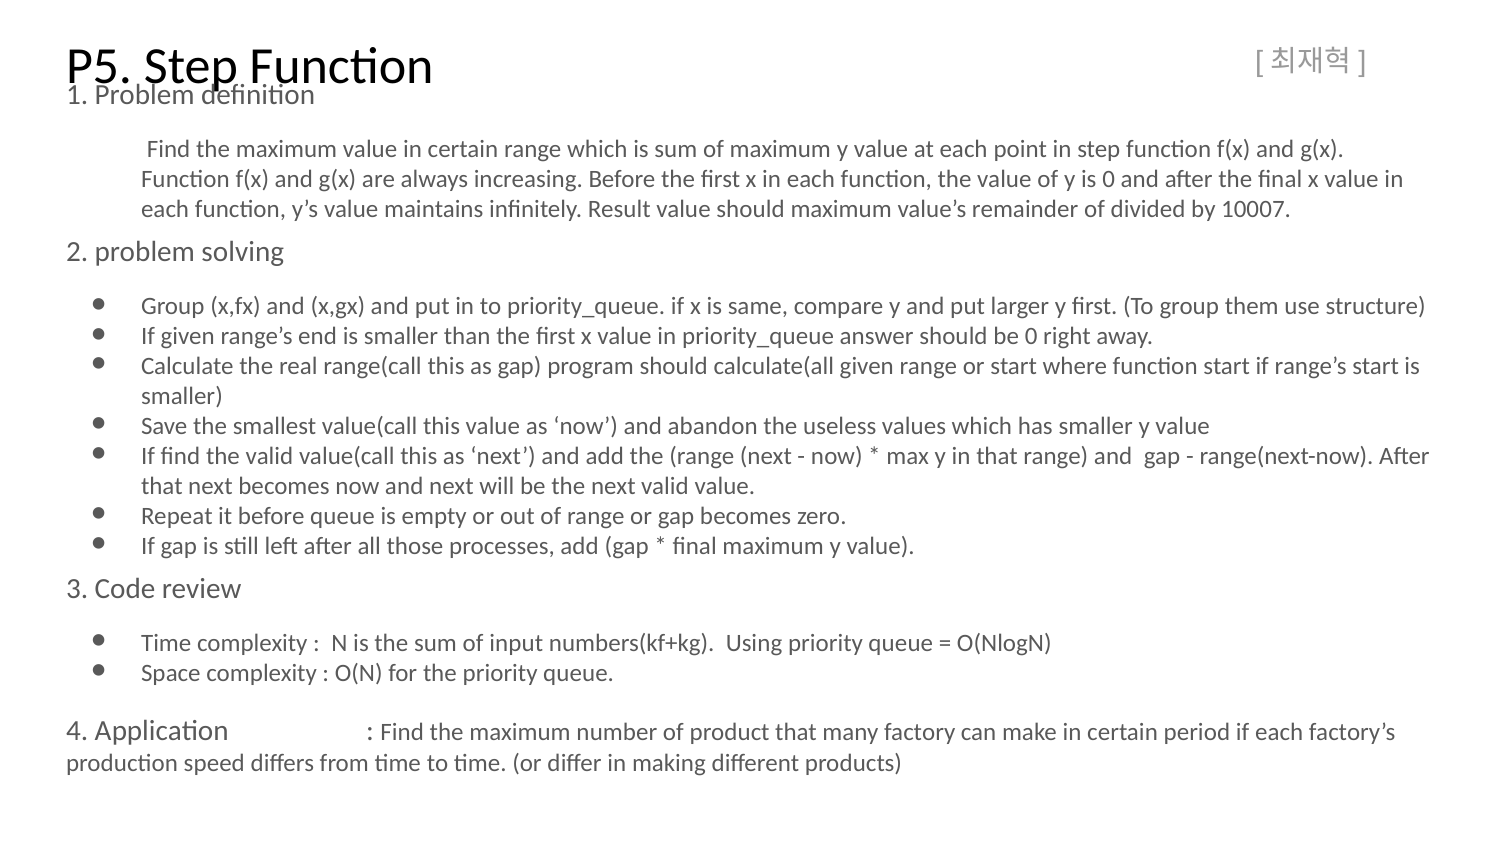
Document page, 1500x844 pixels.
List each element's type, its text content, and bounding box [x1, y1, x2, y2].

text_box 1. Problem definition Find the maximum value in certain range which is sum of maximum y value at each point in step function f(x) and g(x). Function f(x) and g(x) are always increasing. Before the first x in each function, the value of y is 0 and after the final x value in each function, y’s value maintains infinitely. Result value should maximum value’s remainder of divided by 10007. 2. problem solving Group (x,fx) and (x,gx) and put in to priority_queue. if x is same, compare y and put larger y first. (To group them use structure) If given range’s end is smaller than the first x value in priority_queue answer should be 0 right away. Calculate the real range(call this as gap) program should calculate(all given range or start where function start if range’s start is smaller) Save the smallest value(call this value as ‘now’) and abandon the useless values which has smaller y value If find the valid value(call this as ‘next’) and add the (range (next - now) * max y in that range) and gap - range(next-now). After that next becomes now and next will be the next valid value. Repeat it before queue is empty or out of range or gap becomes zero. If gap is still left after all those processes, add (gap * final maximum y value). 3. Code review Time complexity : N is the sum of input numbers(kf+kg). Using priority queue = O(NlogN) Space complexity : O(N) for the priority queue. 4. Application : Find the maximum number of product that many factory can make in certain period if each factory’s production speed differs from time to time. (or differ in making different products) [51, 75, 1449, 830]
text_box [최재혁] [1173, 27, 1449, 75]
text_box P5. Step Function [51, 16, 1261, 75]
